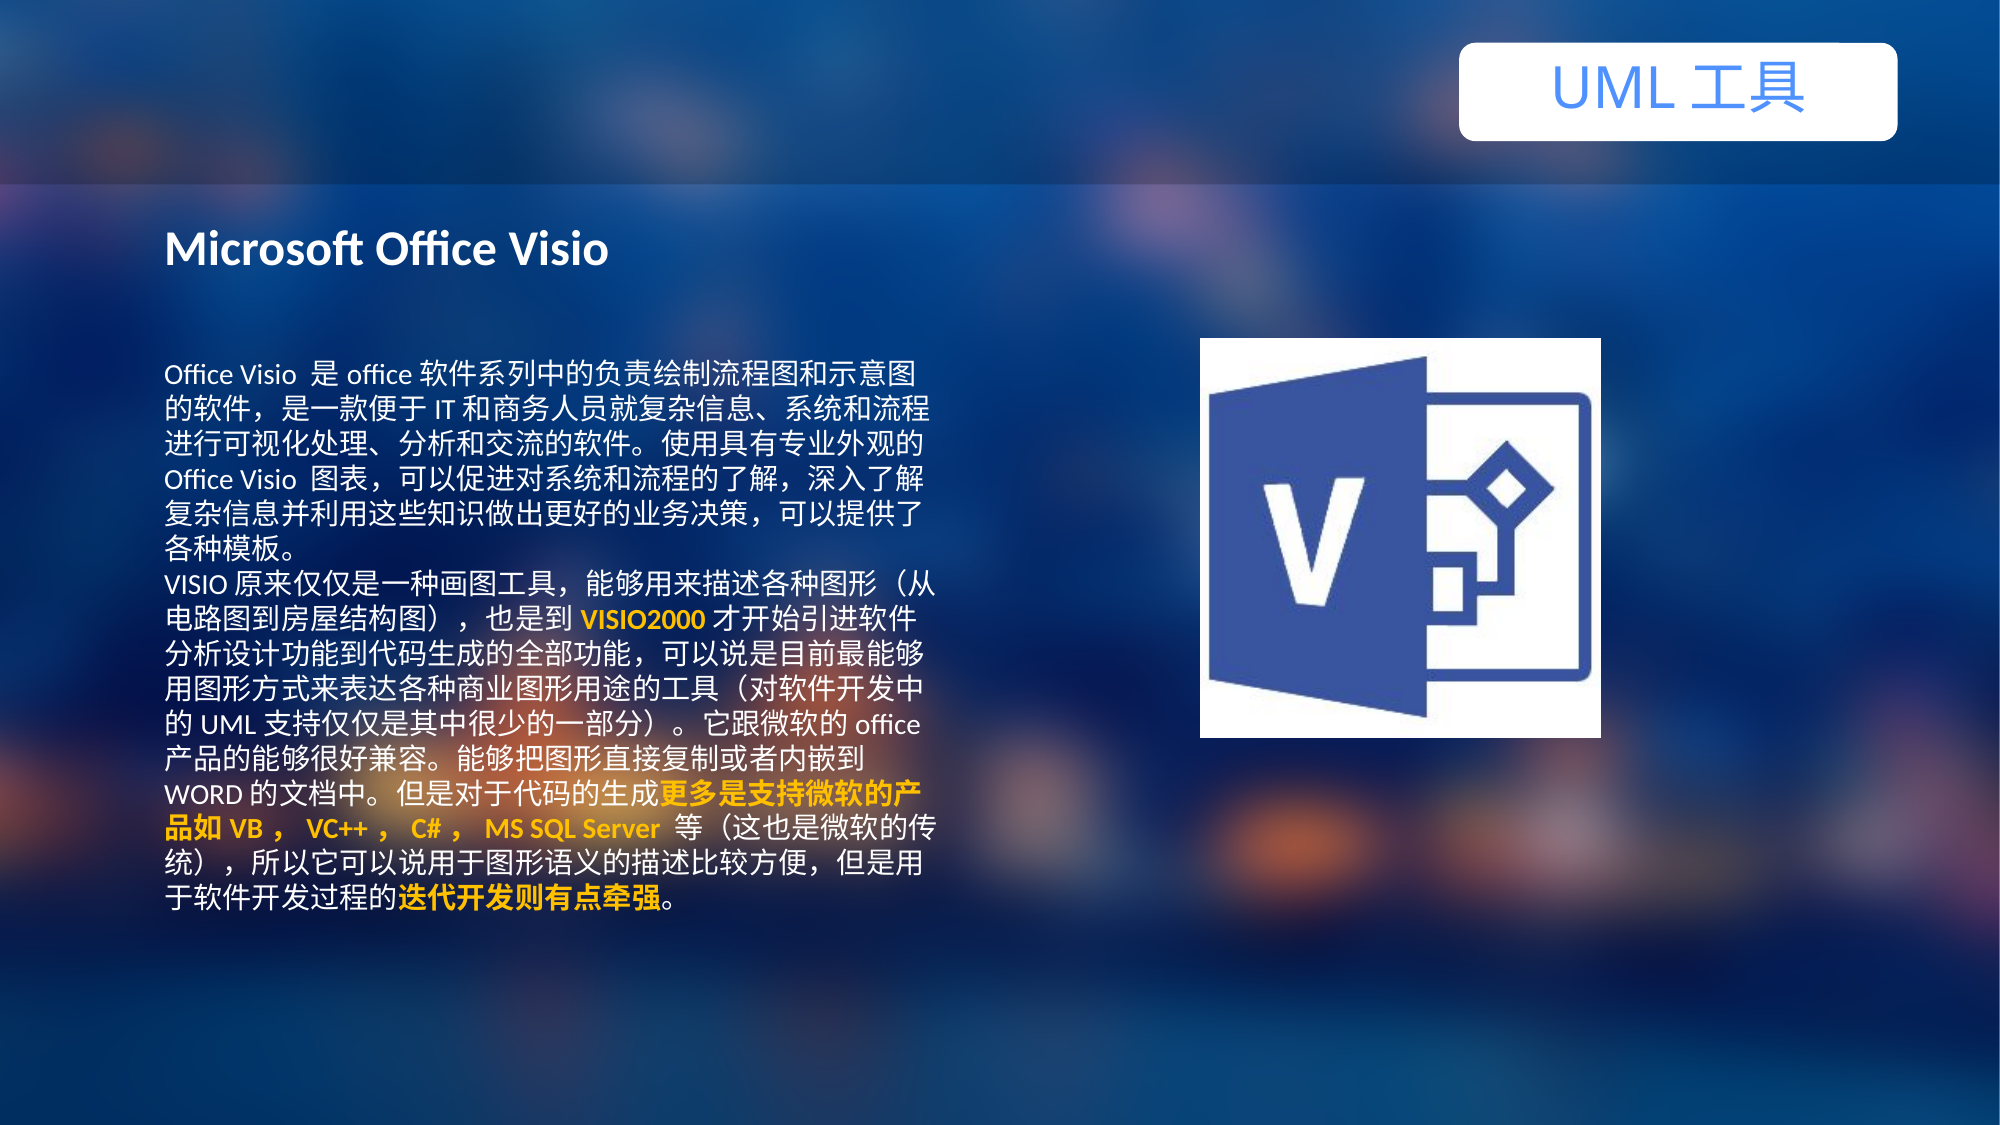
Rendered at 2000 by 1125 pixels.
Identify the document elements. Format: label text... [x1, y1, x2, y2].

text_box [1456, 40, 1900, 144]
text_box UML工具 [1535, 43, 1822, 128]
text_box Microsoft Office Visio Office Visio 是office软件系列中的负责绘制流程图和示意图的软件，是一款便于IT和商务人员就复杂信息、系统和流程进行可视化处理、分析和交流的软件。使用具有专业外观的 Office Visio 图表，可以促进对系统和流程的了解，深入了解复杂信息并利用这些知识做出更好的业务决策，可以提供了各种模板。 VISIO原来仅仅是一种画图工具，能够用来描述各种图形（从电路图到房屋结构图），也是到VISIO2000才开始引进软件分析设计功能到代码生成的全部功能，可以说是目前最能够用图形方式来表达各种商业图形用途的工具（对软件开发中的UML支持仅仅是其中很少的一部分）。它跟微软的office产品的能够很好兼容。能够把图形直接复制或者内嵌到WORD的文档中。但是对于代码的生成更多是支持微软的产品如VB，VC++，C#，MS SQL Server 等（这也是微软的传统），所以它可以说用于图形语义的描述比较方便，但是用于软件开发过程的迭代开发则有点牵强。 [149, 208, 953, 958]
picture [0, 0, 2000, 1125]
